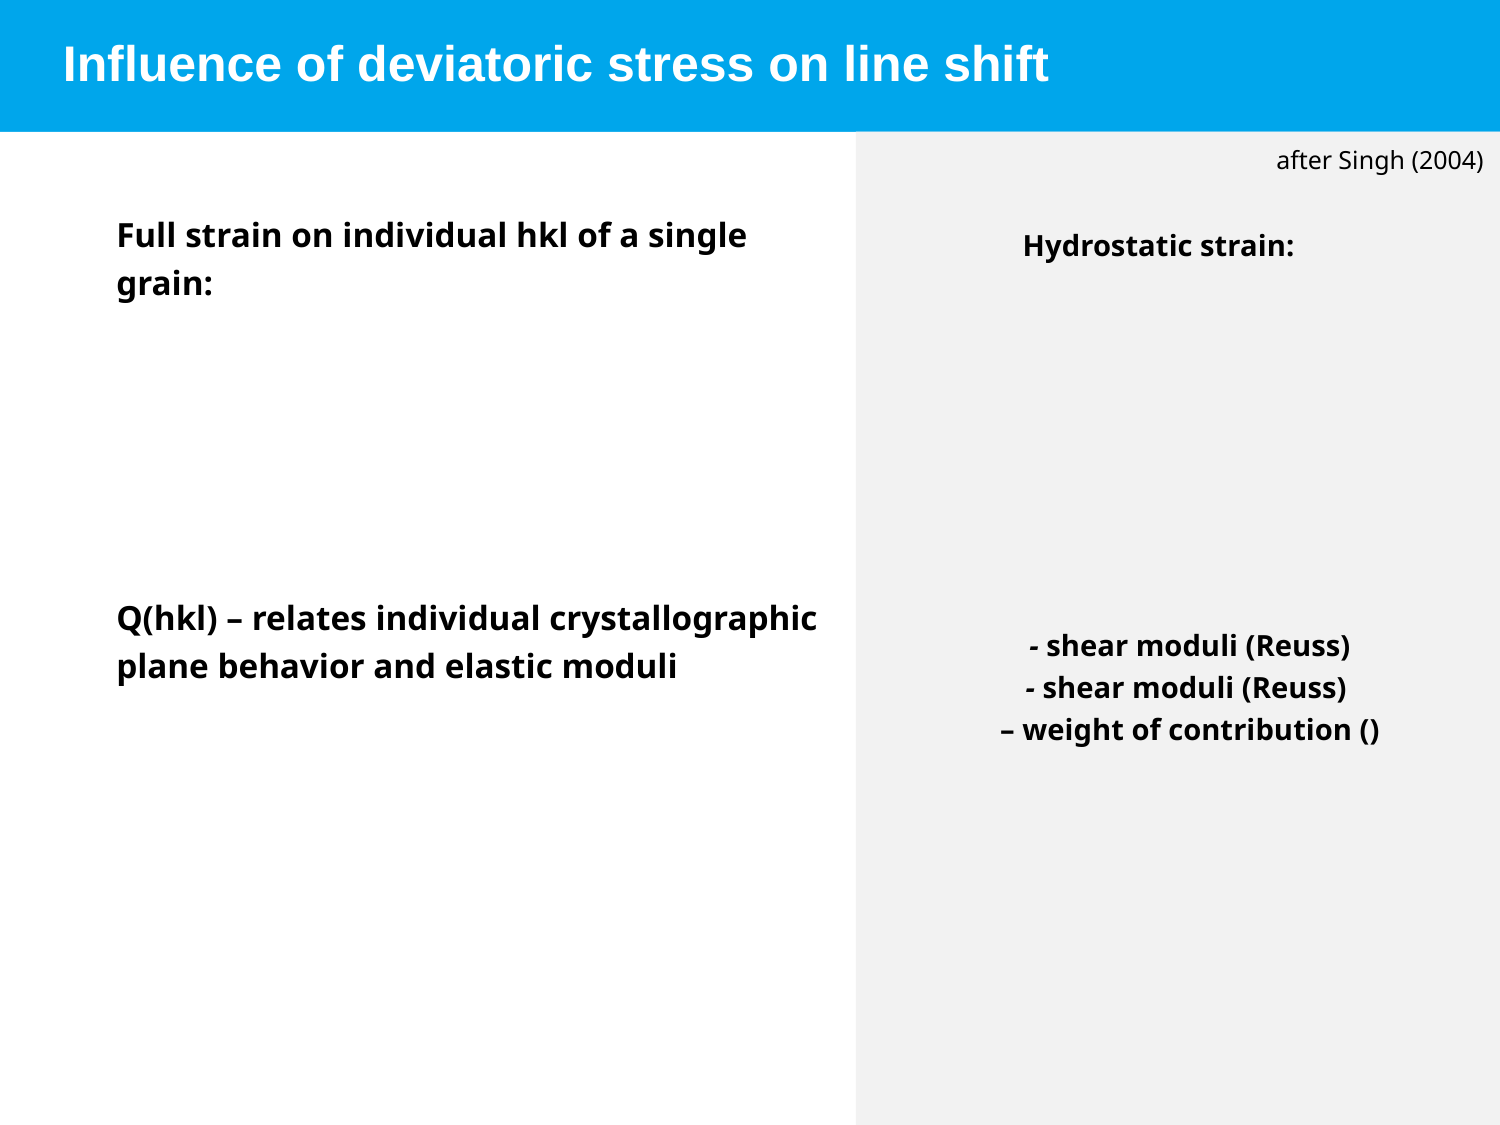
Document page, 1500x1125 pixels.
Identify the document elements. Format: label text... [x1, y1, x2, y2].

title Influence of deviatoric stress on line shift [47, 16, 1446, 107]
text_box [855, 131, 1500, 1125]
text_box after Singh (2004) [1261, 137, 1499, 182]
